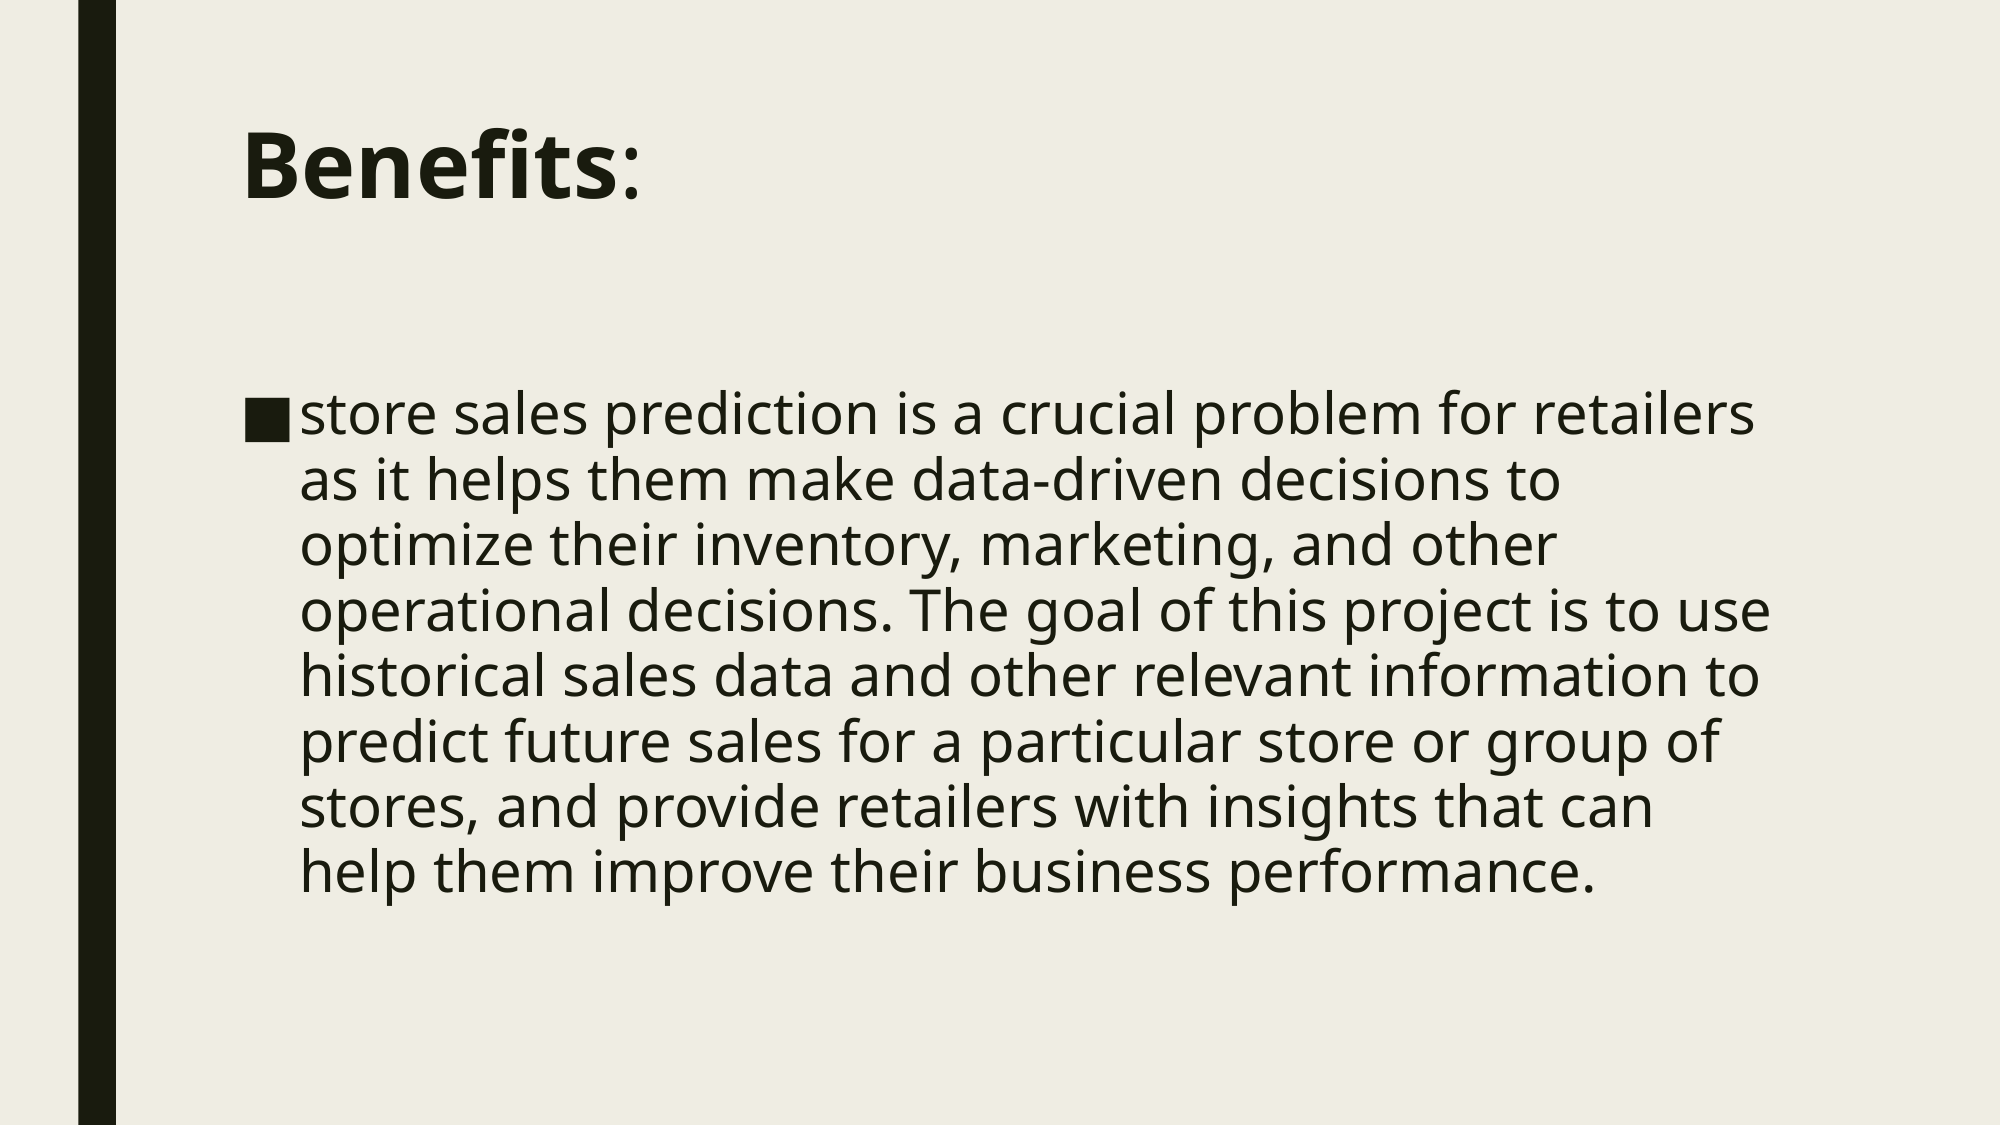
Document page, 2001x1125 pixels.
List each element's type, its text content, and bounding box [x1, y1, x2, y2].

list store sales prediction is a crucial problem for retailers as it helps them make data-driven decisions to optimize their inventory, marketing, and other operational decisions. The goal of this project is to use historical sales data and other relevant information to predict future sales for a particular store or group of stores, and provide retailers with insights that can help them improve their business performance. [225, 375, 1800, 963]
title Benefits: [225, 112, 1800, 357]
